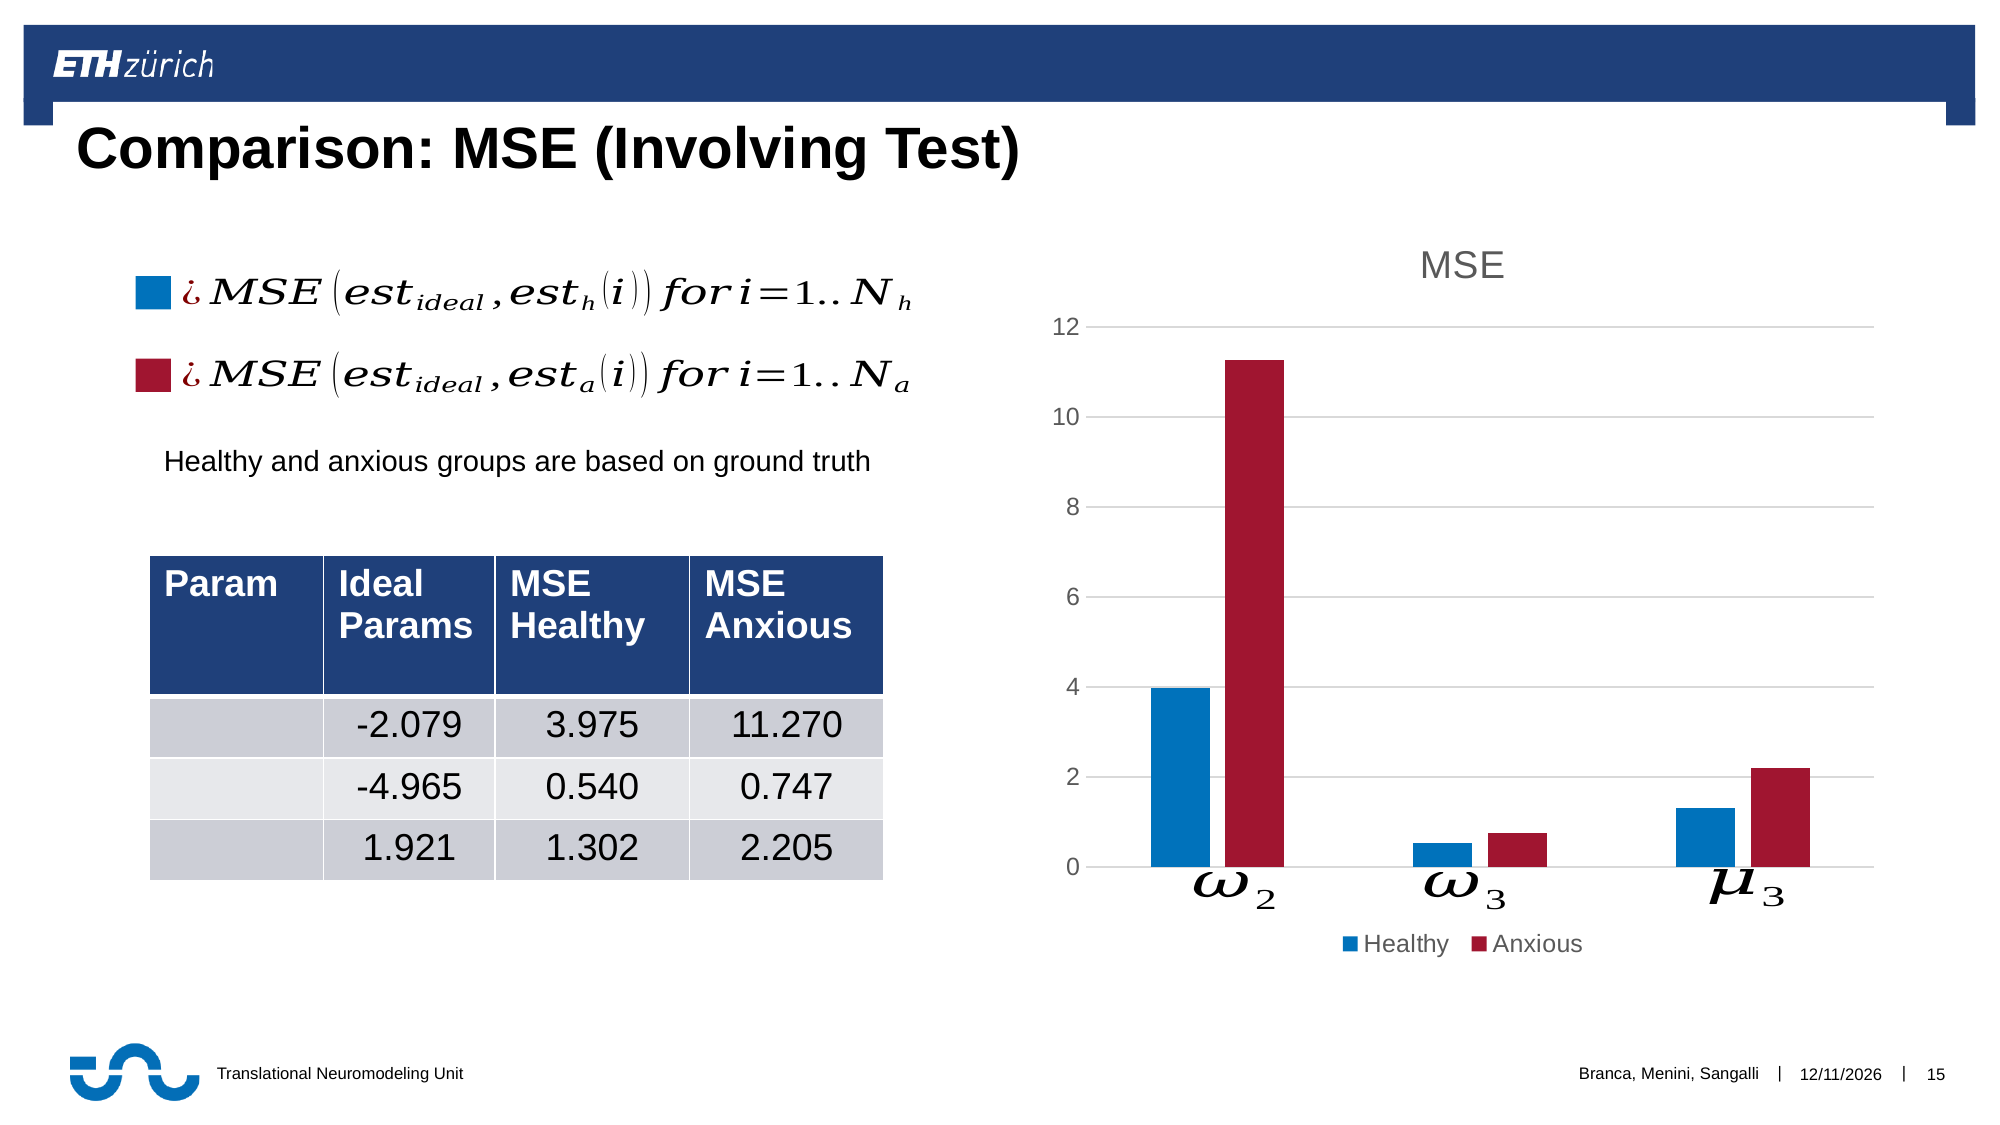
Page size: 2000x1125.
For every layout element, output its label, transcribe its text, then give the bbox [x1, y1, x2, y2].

text_box [133, 274, 173, 311]
picture [66, 1037, 200, 1111]
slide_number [1790, 1034, 1892, 1112]
text_box Healthy and anxious groups are based on ground truth [149, 434, 892, 485]
title Comparison: MSE (Involving Test) [53, 101, 1946, 209]
slide_number 15 [1906, 1034, 1966, 1112]
footer Branca, Menini, Sangalli [999, 1034, 1760, 1111]
text_box [133, 356, 173, 394]
chart [1034, 207, 1892, 965]
